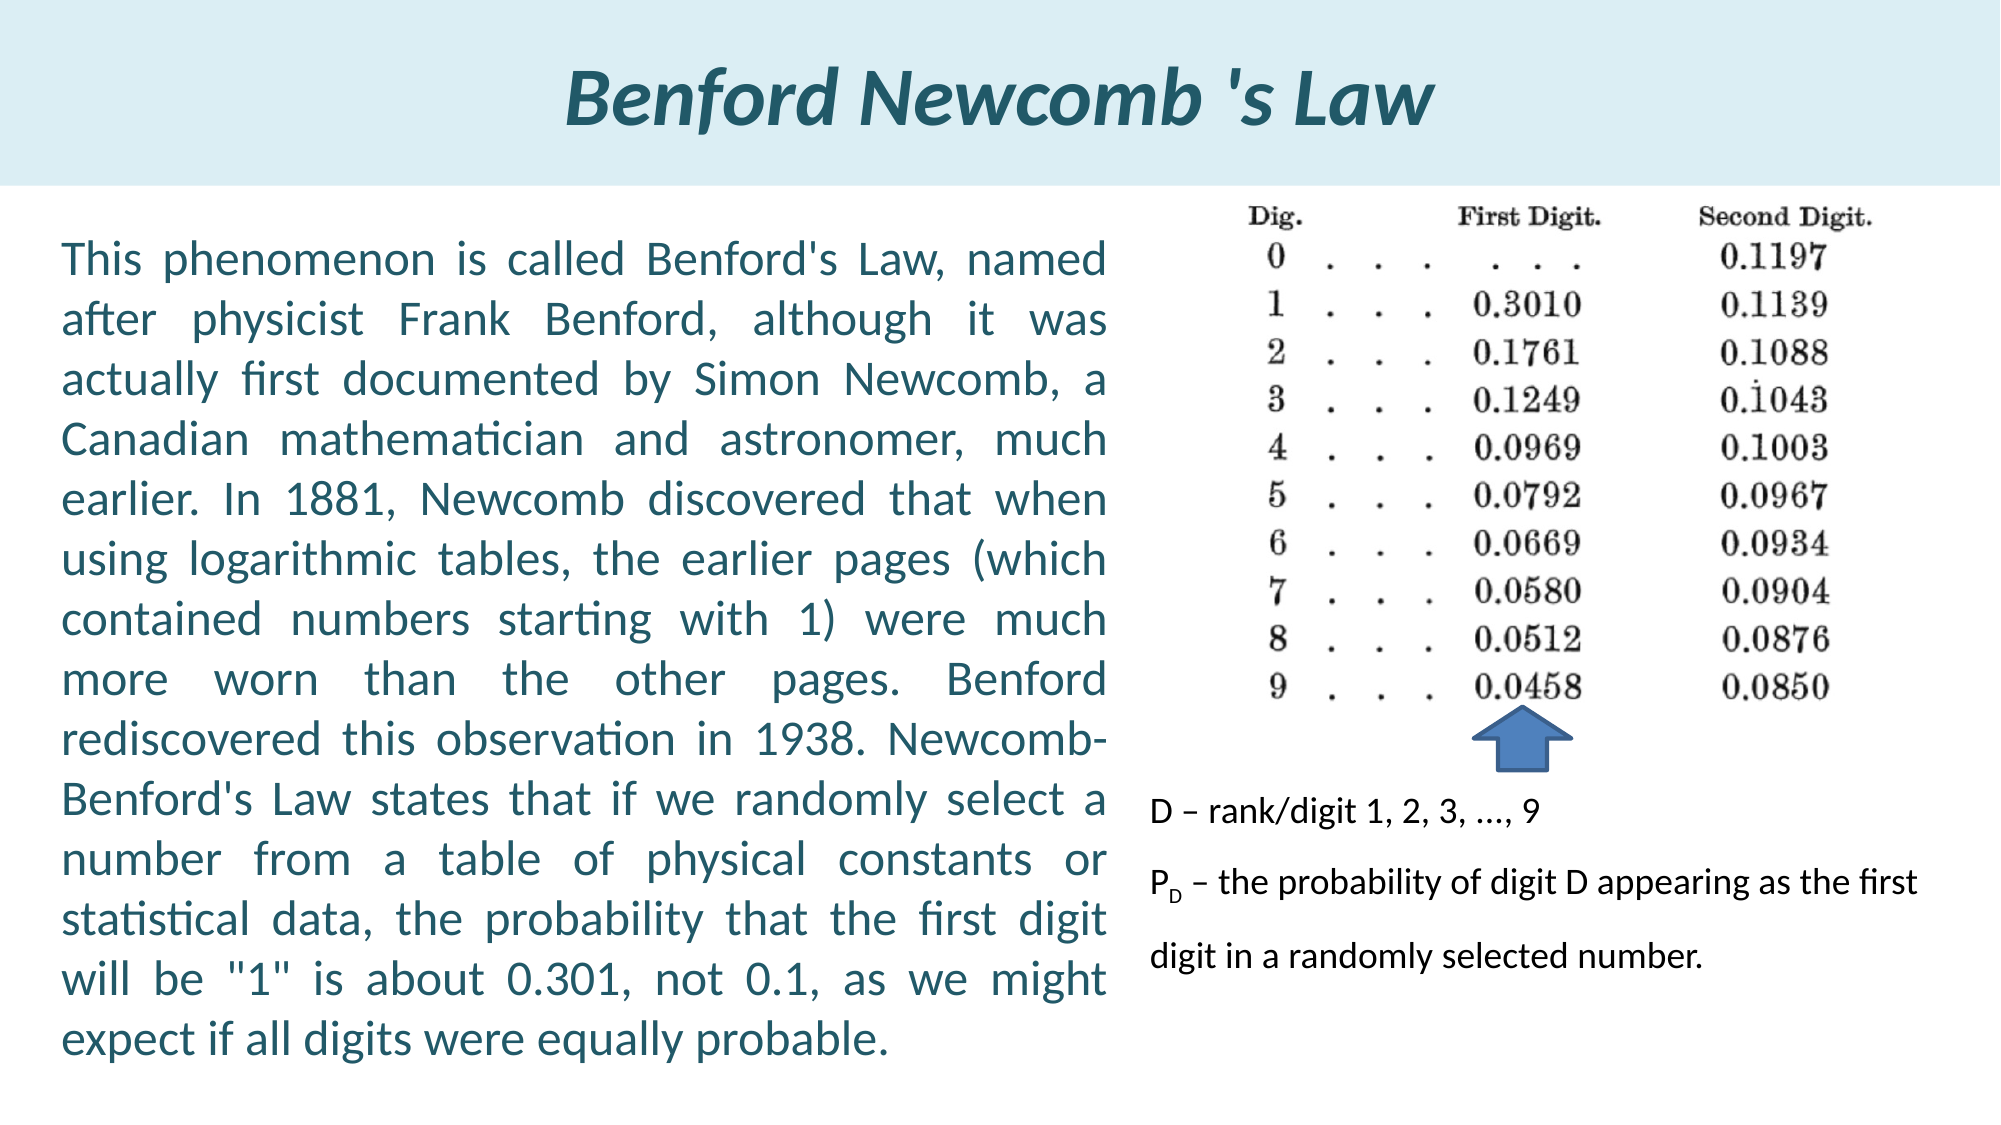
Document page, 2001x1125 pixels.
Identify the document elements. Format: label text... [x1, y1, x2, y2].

text_box [1471, 729, 1574, 773]
text_box Benford Newcomb 's Law [0, 0, 2000, 186]
text_box This phenomenon is called Benford's Law, named after physicist Frank Benford, although it was actually first documented by Simon Newcomb, a Canadian mathematician and astronomer, much earlier. In 1881, Newcomb discovered that when using logarithmic tables, the earlier pages (which contained numbers starting with 1) were much more worn than the other pages. Benford rediscovered this observation in 1938. Newcomb-Benford's Law states that if we randomly select a number from a table of physical constants or statistical data, the probability that the first digit will be "1" is about 0.301, not 0.1, as we might expect if all digits were equally probable. [46, 217, 1123, 1073]
picture [1220, 196, 1916, 721]
